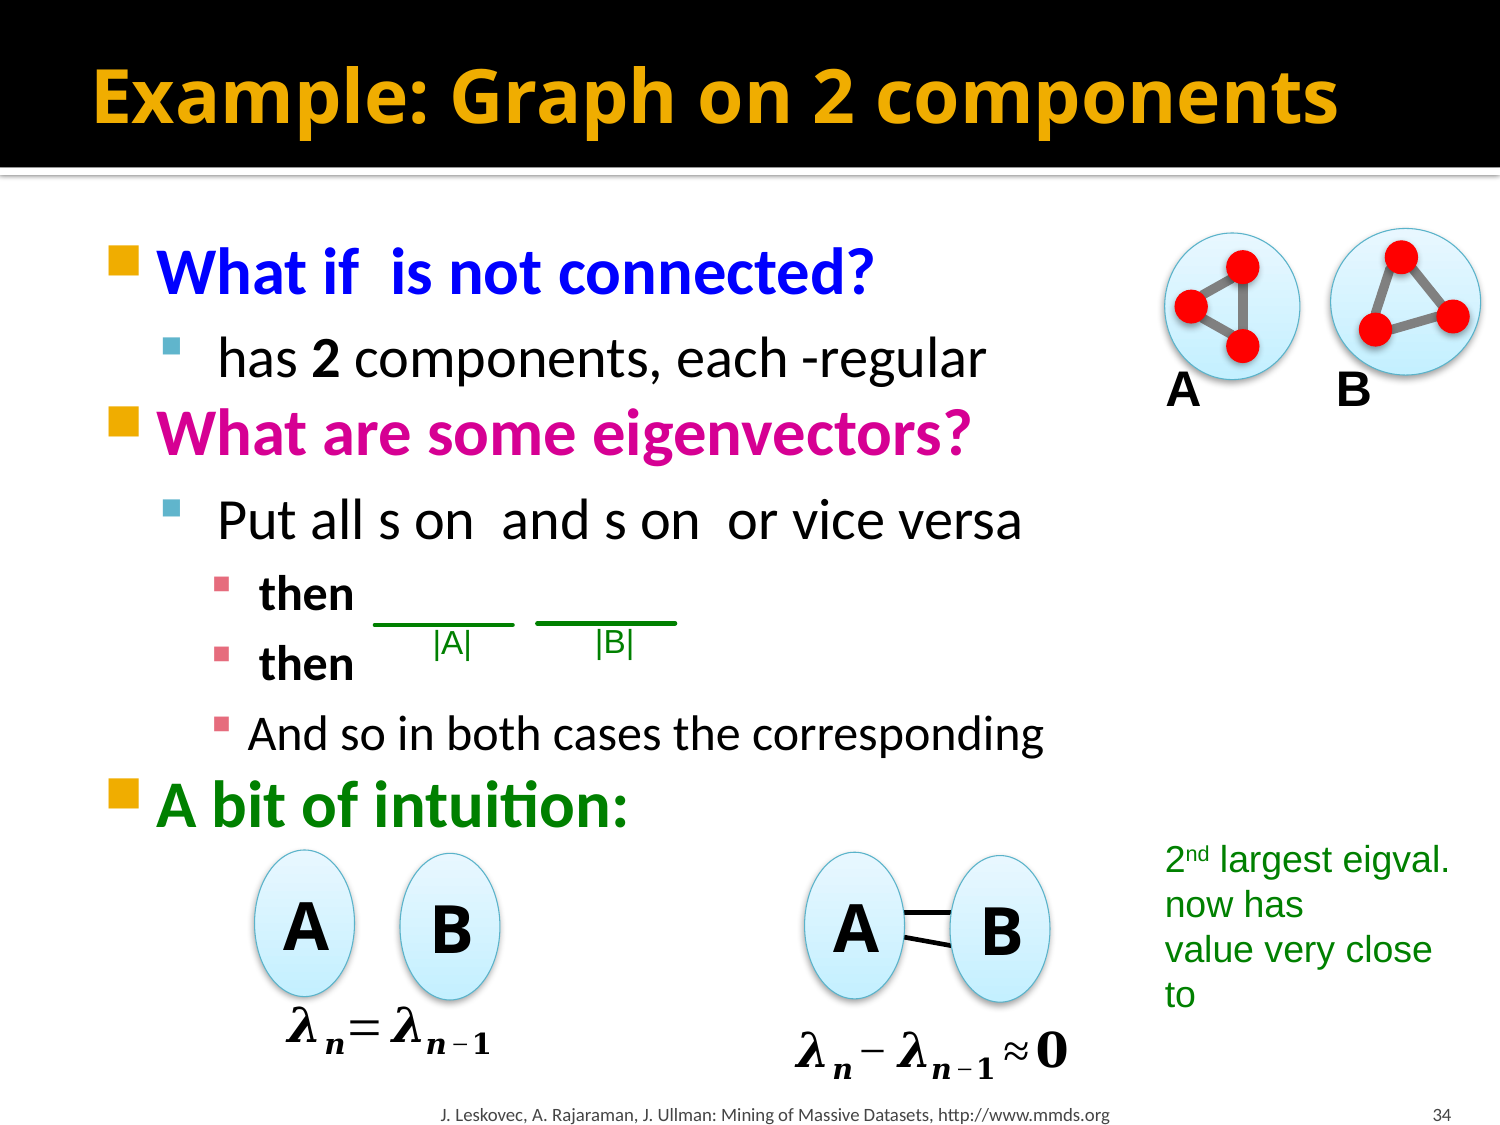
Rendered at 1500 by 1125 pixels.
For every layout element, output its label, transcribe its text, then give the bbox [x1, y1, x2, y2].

text_box B [1321, 371, 1387, 424]
text_box [1367, 227, 1444, 238]
text_box [1164, 278, 1169, 334]
text_box A [804, 851, 906, 1000]
text_box A [253, 849, 356, 998]
text_box A [1150, 349, 1217, 424]
text_box B [399, 852, 501, 1001]
text_box |B| [580, 612, 650, 623]
text_box [1475, 272, 1482, 331]
text_box B [949, 855, 1051, 1003]
text_box |A| [417, 614, 488, 624]
text_box [1387, 371, 1432, 376]
text_box [1217, 371, 1266, 381]
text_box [887, 934, 975, 950]
text_box |A| [417, 633, 488, 669]
title Example: Graph on 2 components [75, 12, 1500, 175]
slide_number 34 [1345, 1080, 1467, 1125]
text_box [1174, 240, 1470, 363]
text_box [1206, 232, 1259, 238]
footer J. Leskovec, A. Rajaraman, J. Ullman: Mining of Massive Datasets, http://www.mmds.org [433, 1080, 1337, 1125]
text_box |B| [580, 631, 650, 668]
